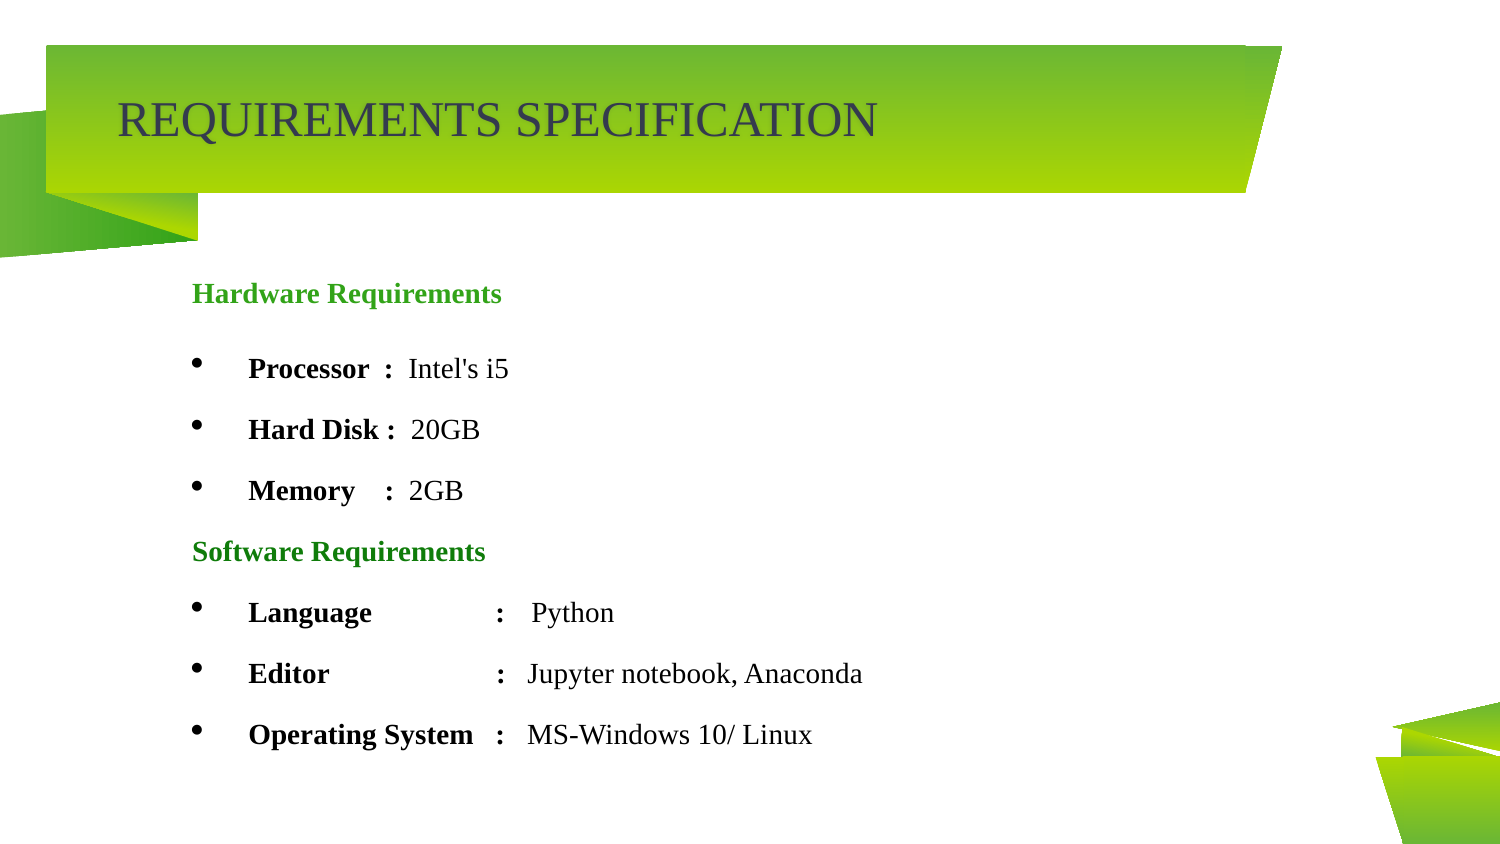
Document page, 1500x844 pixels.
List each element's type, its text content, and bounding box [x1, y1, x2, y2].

title REQUIREMENTS SPECIFICATION [117, 46, 1240, 194]
text_box Hardware Requirements Processor : Intel's i5 Hard Disk : 20GB Memory : 2GB Software Requirements Language : Python Editor : Jupyter notebook, Anaconda Operating System : MS-Windows 10/ Linux [177, 267, 1368, 814]
